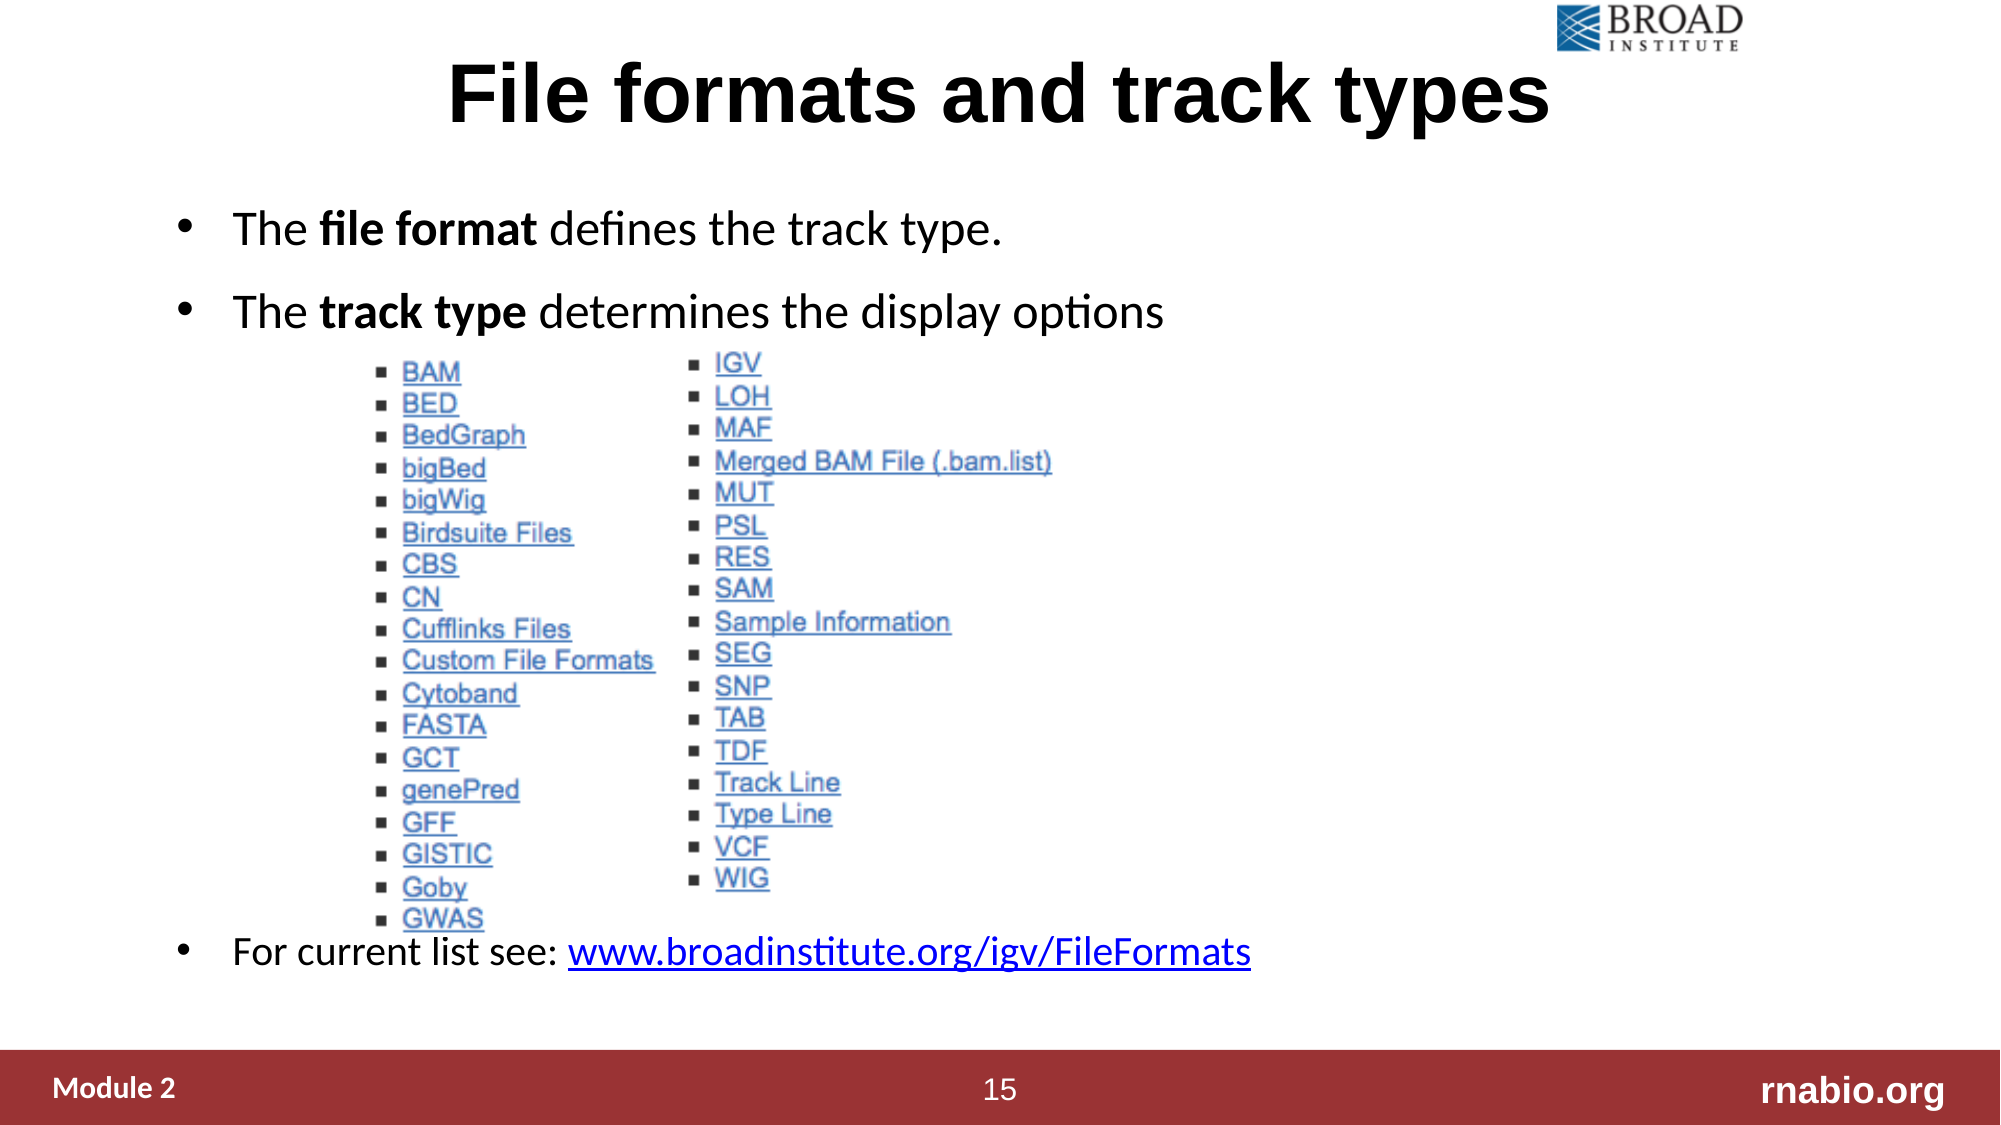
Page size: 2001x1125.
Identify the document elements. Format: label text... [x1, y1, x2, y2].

list The file format defines the track type. The track type determines the display options For current list see: www.broadinstitute.org/igv/FileFormats [161, 188, 1725, 984]
title File formats and track types [275, 0, 1725, 183]
picture [364, 348, 1101, 938]
picture [1554, 0, 1747, 58]
